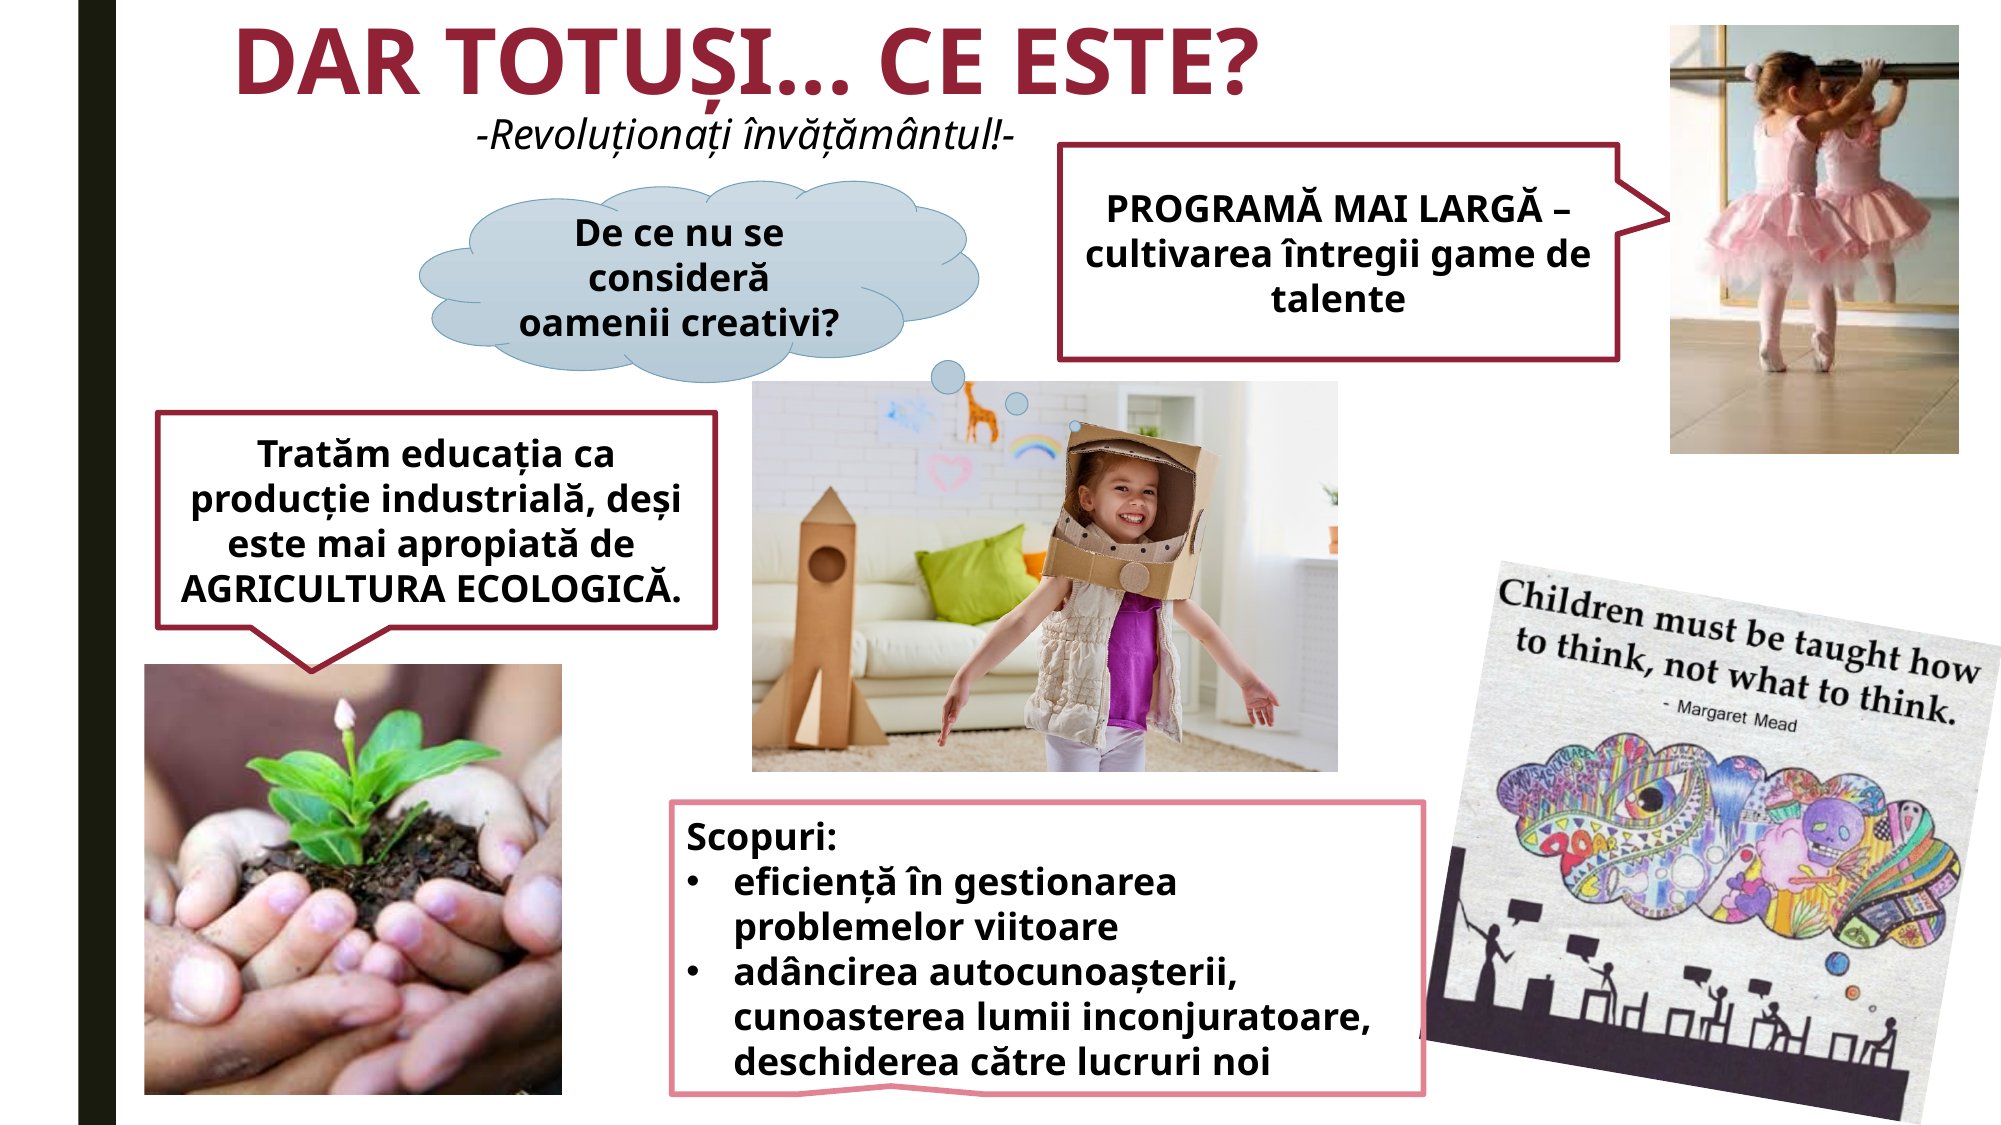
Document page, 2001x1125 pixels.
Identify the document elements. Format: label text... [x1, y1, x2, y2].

picture [144, 664, 562, 1095]
picture [1427, 560, 2001, 1125]
title DAR TOTUȘI... CE ESTE? -Revoluționați învățământul!- [73, 8, 1419, 253]
picture [1670, 25, 1959, 454]
picture [752, 381, 1338, 772]
text_box Scopuri: eficiență în gestionarea problemelor viitoare adâncirea autocunoașterii, cunoasterea lumii inconjuratoare, deschiderea către lucruri noi [668, 799, 1427, 1098]
text_box Tratăm educația ca producție industrială, deși este mai apropiată de AGRICULTURA ECOLOGICĂ. [154, 409, 719, 664]
text_box De ce nu se consideră oamenii creativi? [418, 180, 980, 384]
text_box PROGRAMĂ MAI LARGĂ – cultivarea întregii game de talente [1057, 141, 1670, 363]
